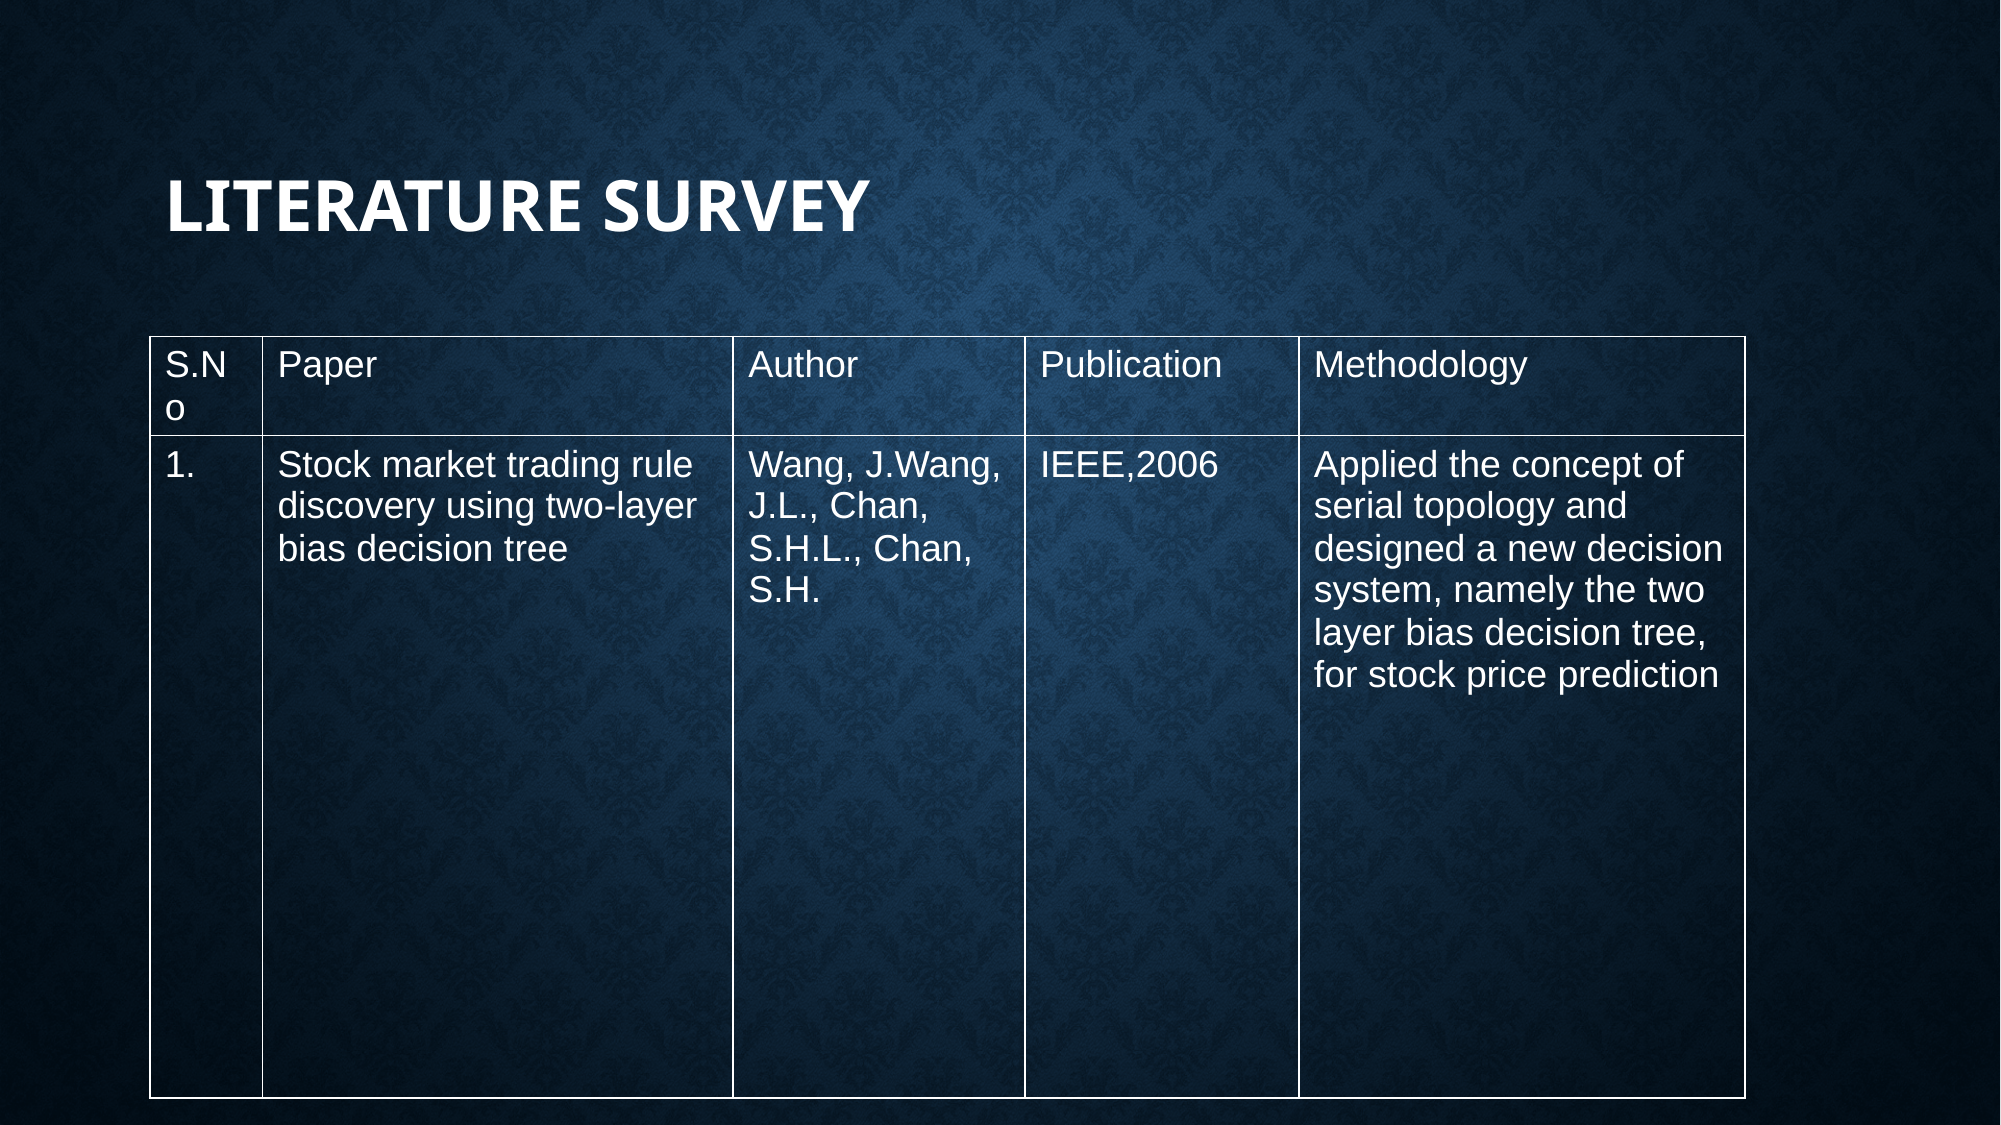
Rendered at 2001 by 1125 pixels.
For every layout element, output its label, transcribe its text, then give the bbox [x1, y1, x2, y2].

table_cell 1. [151, 436, 262, 1097]
table_header Methodology [1300, 337, 1744, 435]
picture [0, 0, 2001, 1125]
table_cell Applied the concept of serial topology and designed a new decision system, namely the two layer bias decision tree, for stock price prediction [1300, 436, 1744, 1097]
table_cell Stock market trading rule discovery using two-layer bias decision tree [263, 436, 732, 1097]
title LITERATURE SURVEY [149, 99, 1849, 318]
table_header Author [734, 337, 1024, 435]
table_header Publication [1026, 337, 1298, 435]
table_cell IEEE,2006 [1026, 436, 1298, 1097]
table_cell Wang, J.Wang, J.L., Chan, S.H.L., Chan, S.H. [734, 436, 1024, 1097]
table_header Paper [263, 337, 732, 435]
table_header S.No [151, 337, 262, 435]
